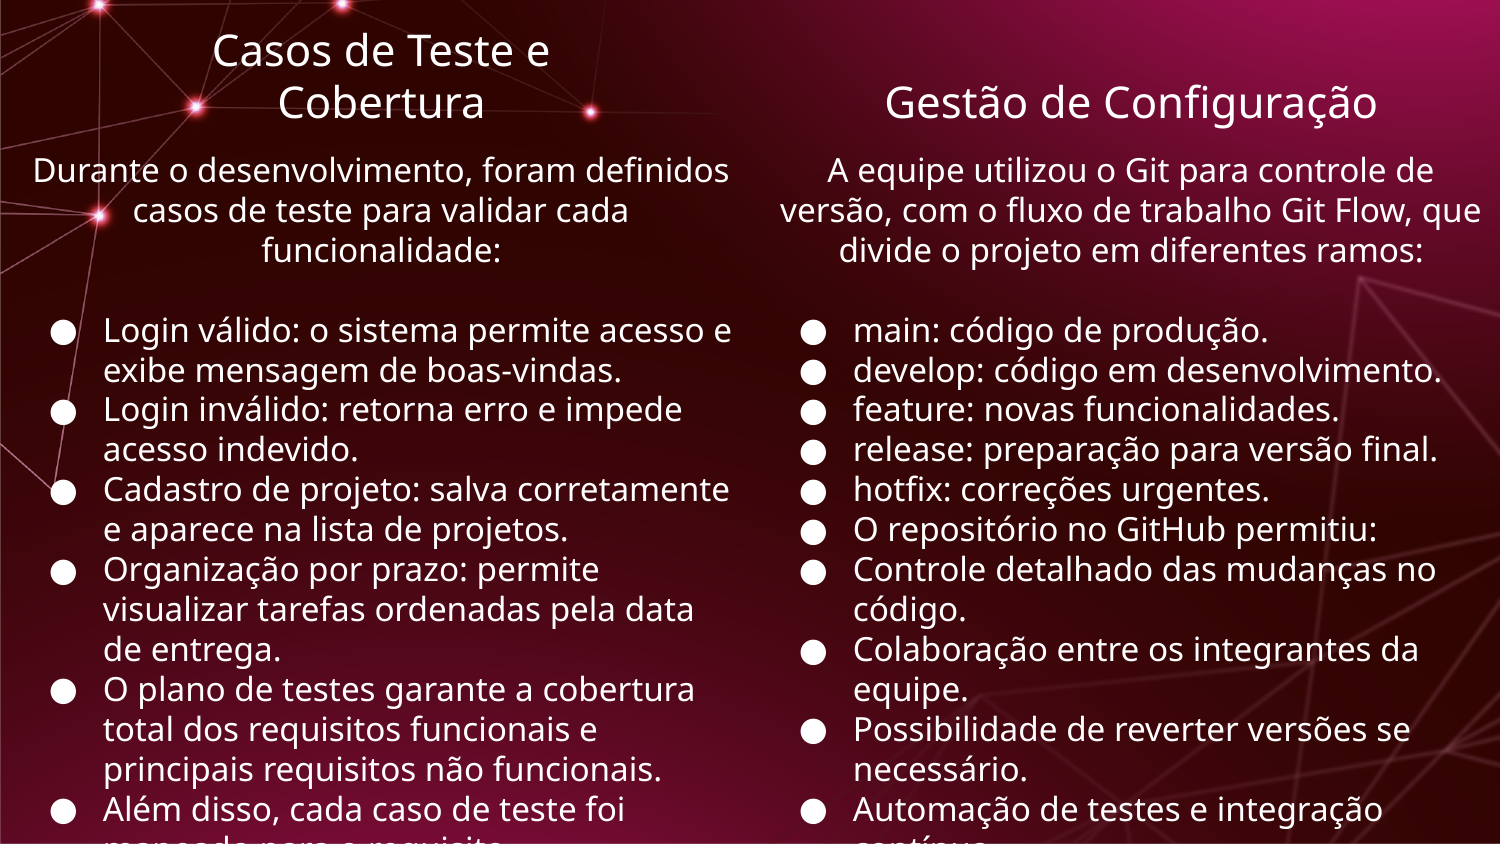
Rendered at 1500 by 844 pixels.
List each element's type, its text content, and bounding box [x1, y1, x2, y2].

subtitle Durante o desenvolvimento, foram definidos casos de teste para validar cada funcionalidade: Login válido: o sistema permite acesso e exibe mensagem de boas-vindas. Login inválido: retorna erro e impede acesso indevido. Cadastro de projeto: salva corretamente e aparece na lista de projetos. Organização por prazo: permite visualizar tarefas ordenadas pela data de entrega. O plano de testes garante a cobertura total dos requisitos funcionais e principais requisitos não funcionais. Além disso, cada caso de teste foi mapeado para o requisito correspondente, garantindo rastreabilidade. [12, 134, 751, 793]
title Gestão de Configuração [844, 26, 1419, 134]
picture [0, 0, 1500, 844]
subtitle A equipe utilizou o Git para controle de versão, com o fluxo de trabalho Git Flow, que divide o projeto em diferentes ramos: main: código de produção. develop: código em desenvolvimento. feature: novas funcionalidades. release: preparação para versão final. hotfix: correções urgentes. O repositório no GitHub permitiu: Controle detalhado das mudanças no código. Colaboração entre os integrantes da equipe. Possibilidade de reverter versões se necessário. Automação de testes e integração contínua. [762, 134, 1500, 793]
title Casos de Teste e Cobertura [94, 26, 669, 134]
